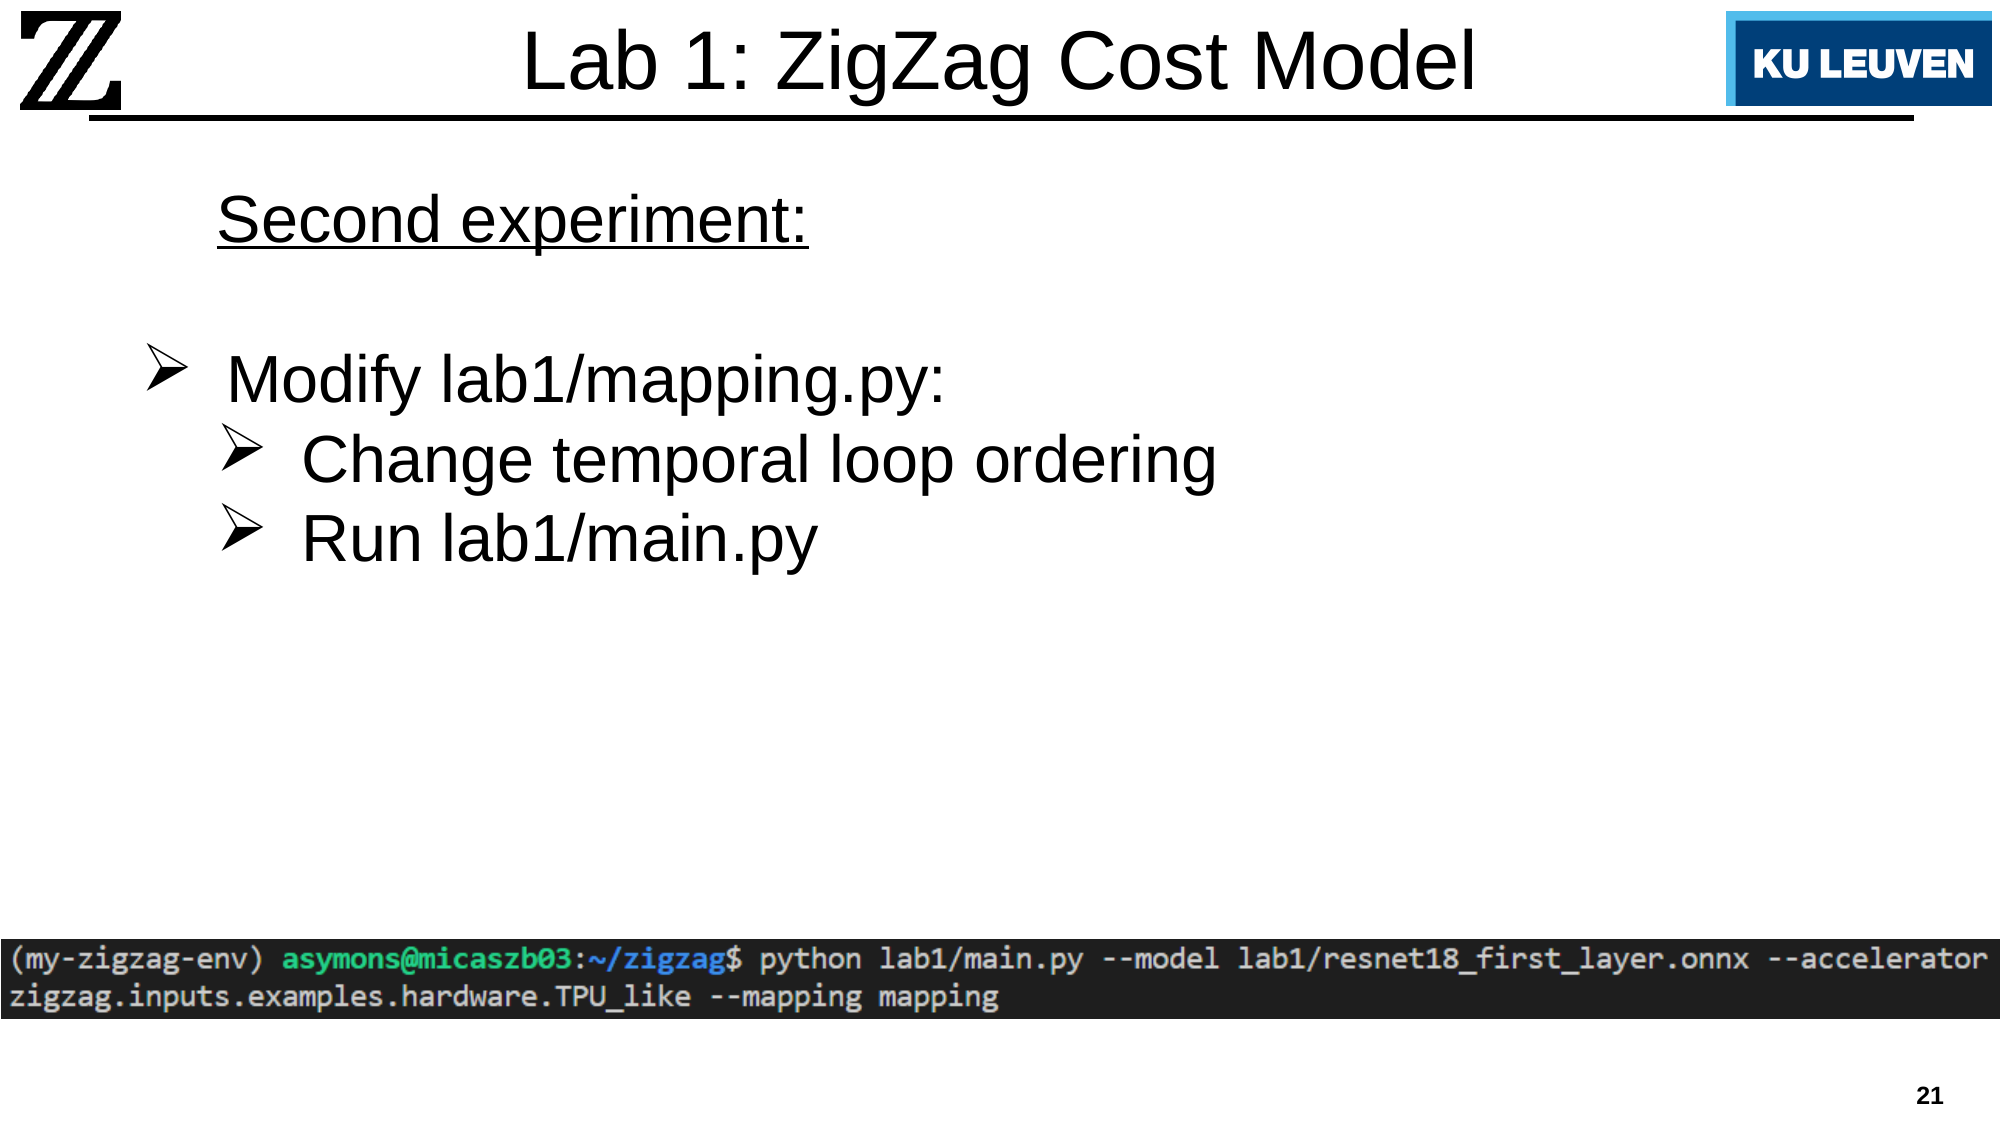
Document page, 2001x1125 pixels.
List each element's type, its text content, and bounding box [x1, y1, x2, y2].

picture [20, 9, 121, 110]
title Lab 1: ZigZag Cost Model [137, 6, 1863, 118]
text_box Second experiment: Modify lab1/mapping.py: Change temporal loop ordering Run lab1/main.py [126, 168, 2000, 583]
picture [1, 939, 2000, 1019]
picture [1863, 11, 1992, 106]
